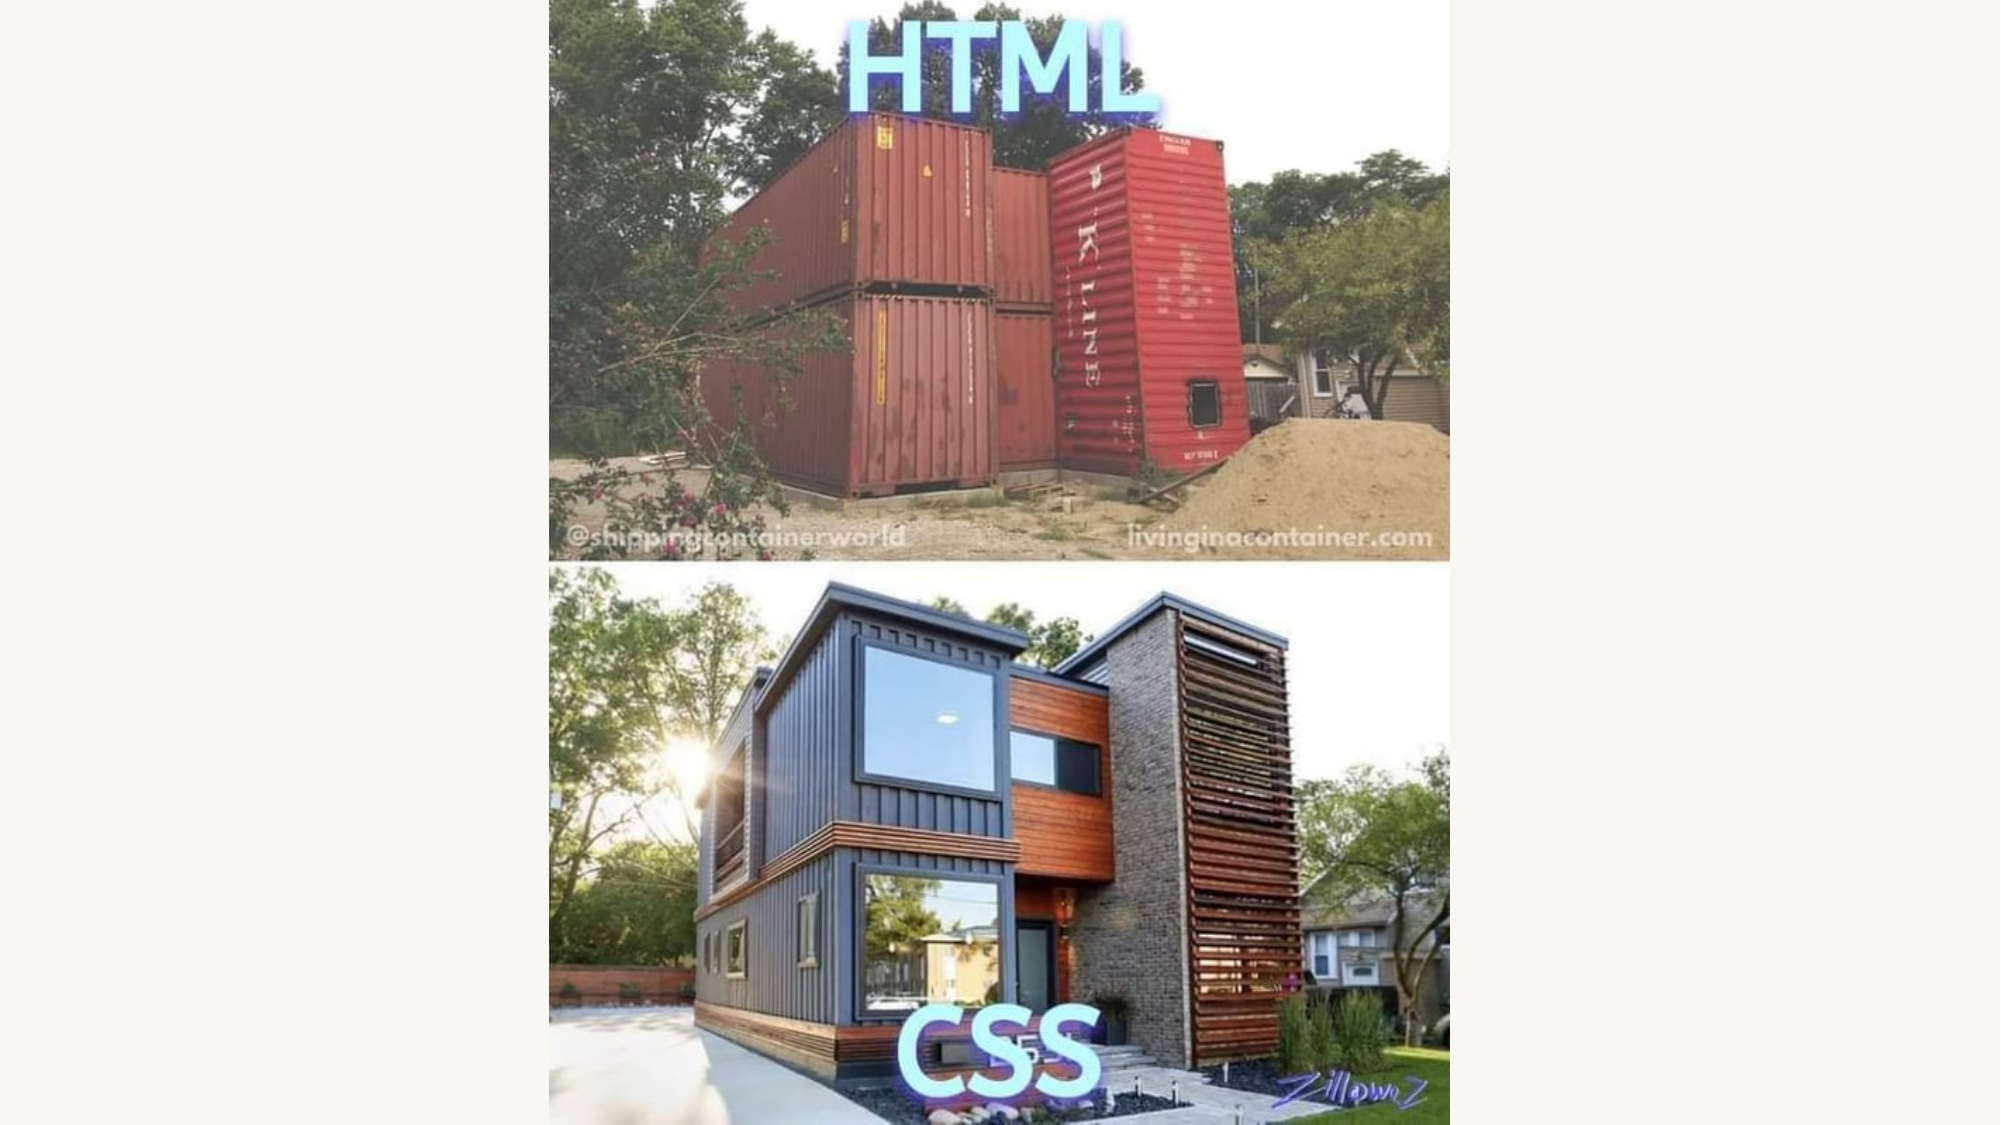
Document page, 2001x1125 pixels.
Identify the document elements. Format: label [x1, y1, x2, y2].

picture [549, 0, 1450, 1125]
